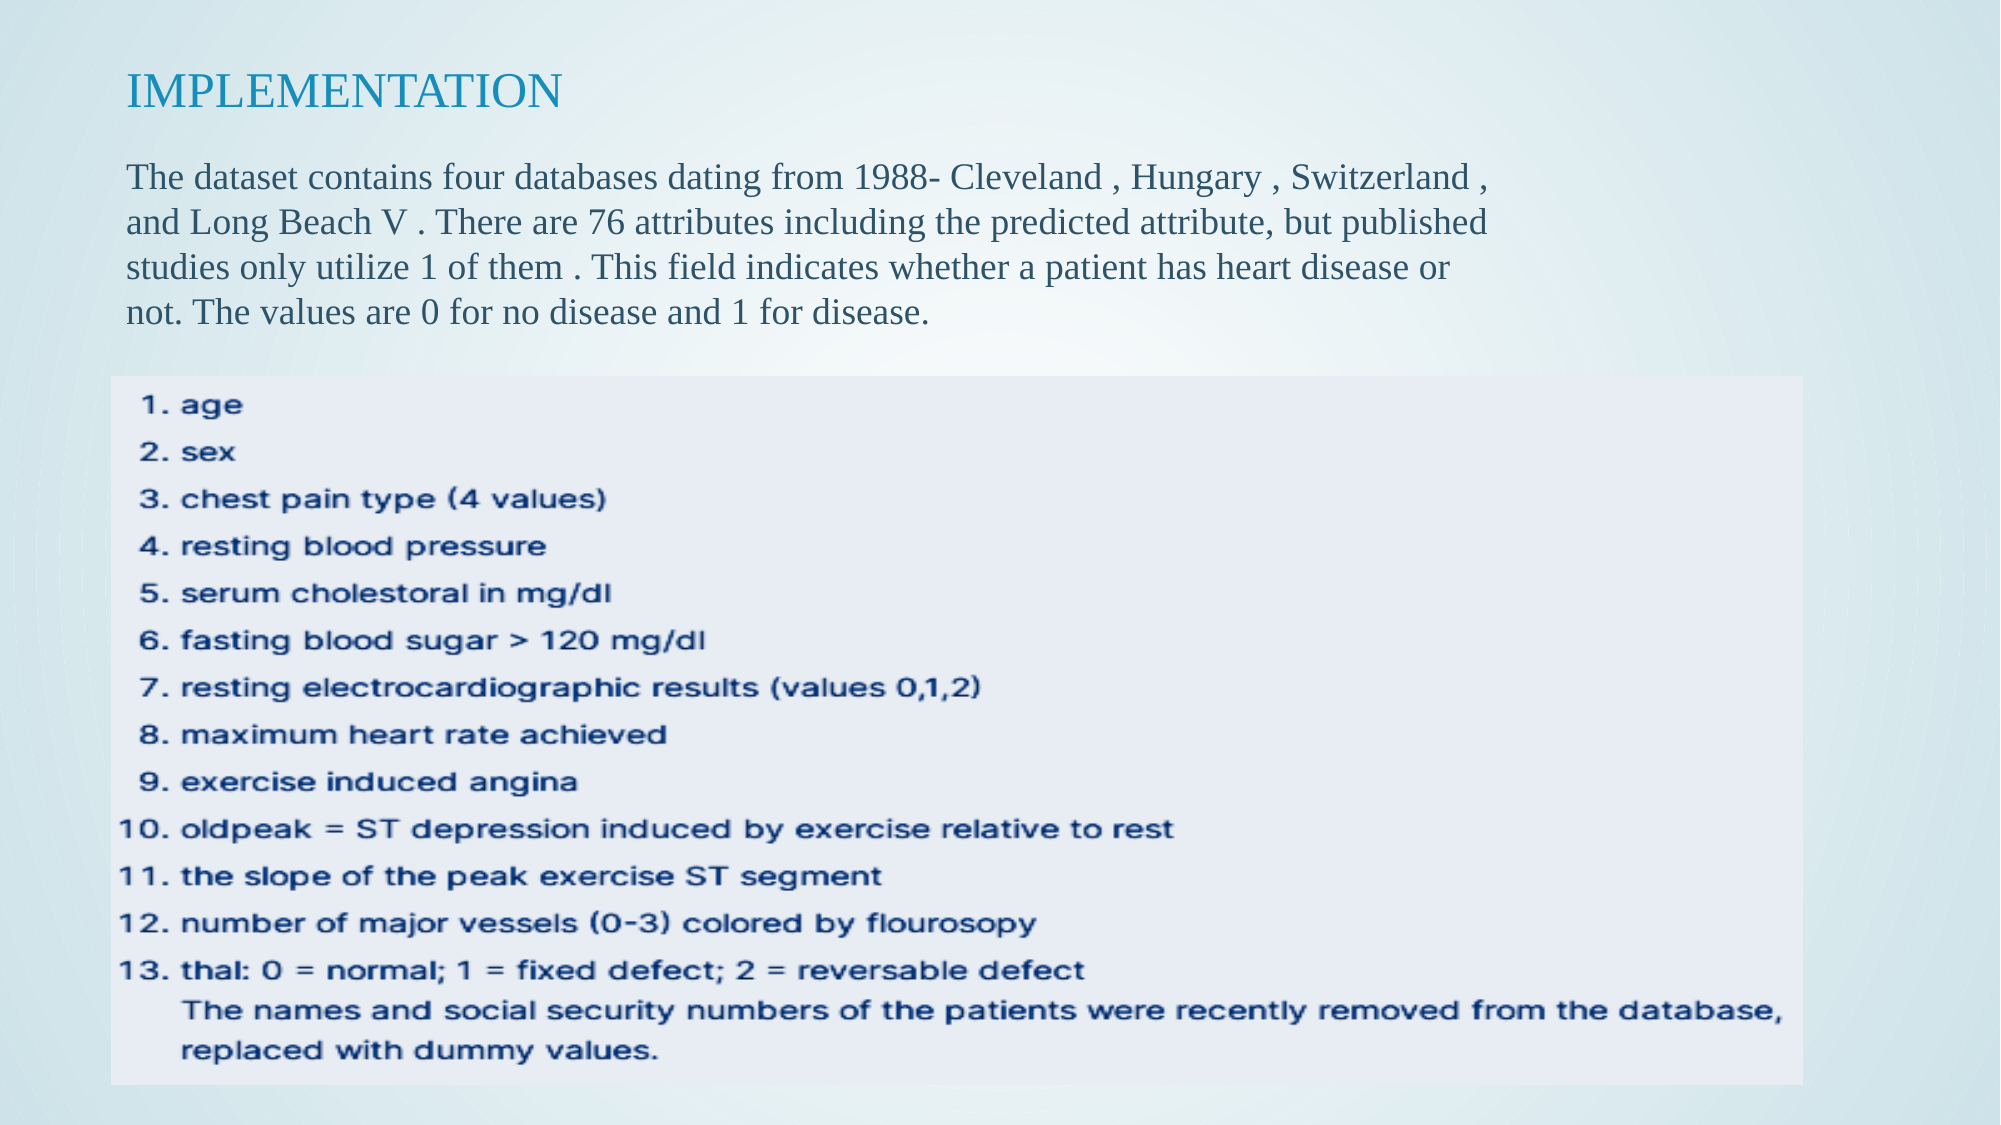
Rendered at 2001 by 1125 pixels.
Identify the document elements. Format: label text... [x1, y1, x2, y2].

list The dataset contains four databases dating from 1988- Cleveland , Hungary , Switzerland , and Long Beach V . There are 76 attributes including the predicted attribute, but published studies only utilize 1 of them . This field indicates whether a patient has heart disease or not. The values are 0 for no disease and 1 for disease. [111, 144, 1522, 376]
title IMPLEMENTATION [111, 50, 868, 144]
picture [110, 376, 1803, 1085]
